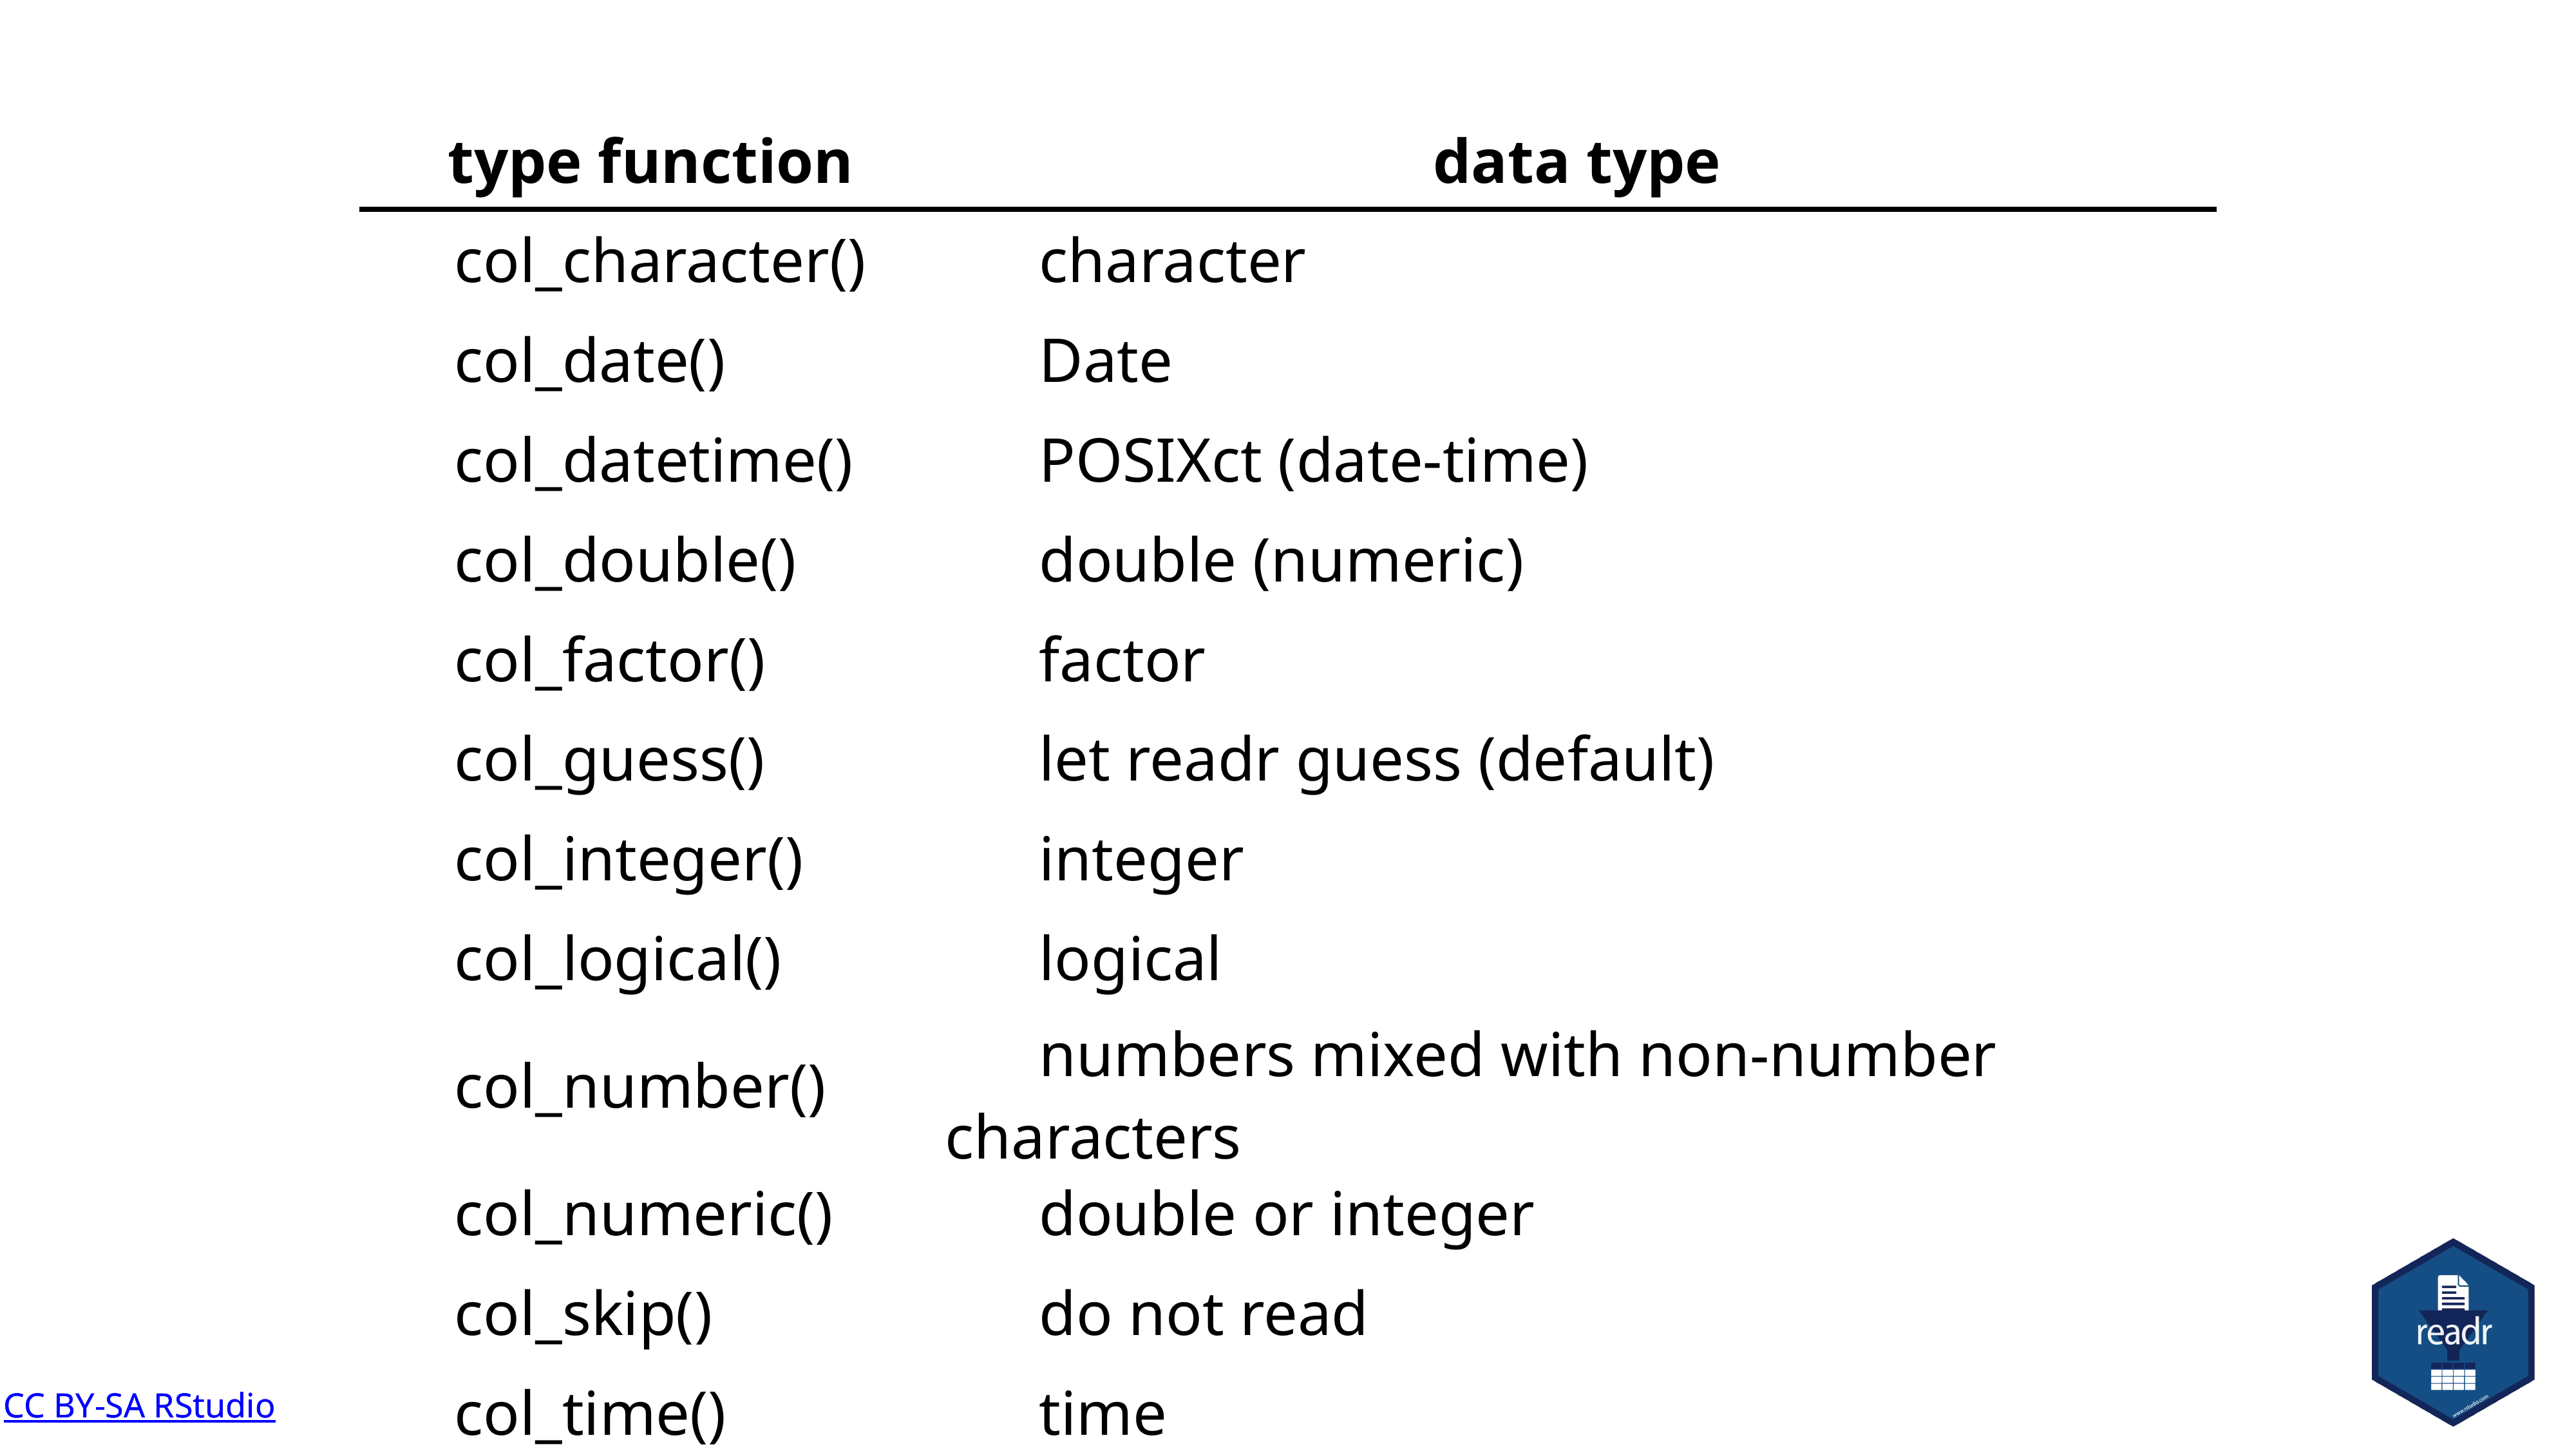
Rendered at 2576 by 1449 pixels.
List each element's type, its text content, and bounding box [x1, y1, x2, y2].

table_cell col_numeric() [364, 1165, 938, 1260]
table_cell time [942, 1364, 2212, 1449]
table_cell col_logical() [364, 909, 938, 1005]
table_cell integer [942, 810, 2212, 905]
table_header data type [942, 112, 2212, 207]
table_cell do not read [942, 1265, 2212, 1359]
table_cell double (numeric) [942, 511, 2212, 606]
table_cell factor [942, 611, 2212, 705]
text_box CC BY-SA RStudio [0, 1376, 283, 1437]
table_cell numbers mixed with non-number characters [942, 1009, 2212, 1160]
table_header type function [364, 112, 938, 207]
table_cell col_integer() [364, 810, 938, 905]
table_cell col_double() [364, 511, 938, 606]
picture [2371, 1238, 2535, 1427]
table_cell col_time() [364, 1364, 938, 1449]
table_cell col_guess() [364, 710, 938, 805]
table_cell POSIXct (date-time) [942, 411, 2212, 506]
table_cell logical [942, 909, 2212, 1005]
table_cell double or integer [942, 1165, 2212, 1260]
table_cell col_date() [364, 312, 938, 406]
table_cell col_character() [364, 212, 938, 307]
table_cell Date [942, 312, 2212, 406]
table_cell character [942, 212, 2212, 307]
table_cell col_factor() [364, 611, 938, 705]
table_cell let readr guess (default) [942, 710, 2212, 805]
table_cell col_number() [364, 1009, 938, 1160]
table_cell col_skip() [364, 1265, 938, 1359]
table_cell col_datetime() [364, 411, 938, 506]
